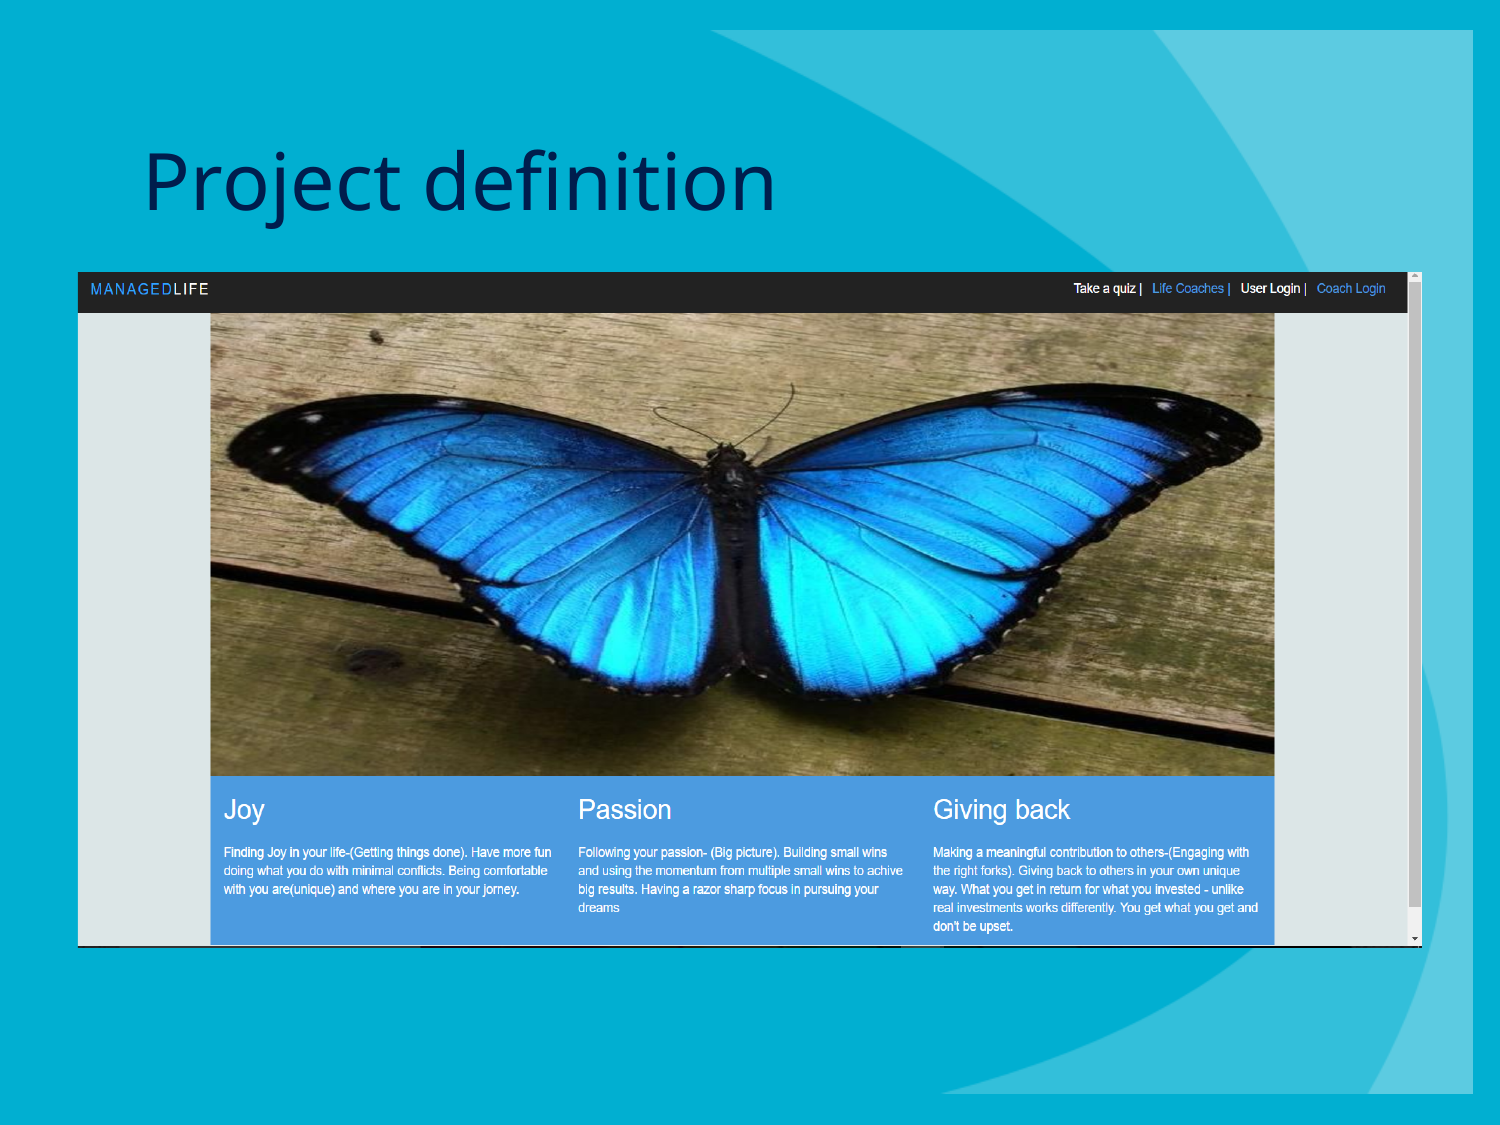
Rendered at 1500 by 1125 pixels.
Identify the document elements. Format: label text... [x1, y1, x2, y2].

picture [24, 30, 1473, 1094]
title Project definition [127, 62, 1372, 234]
